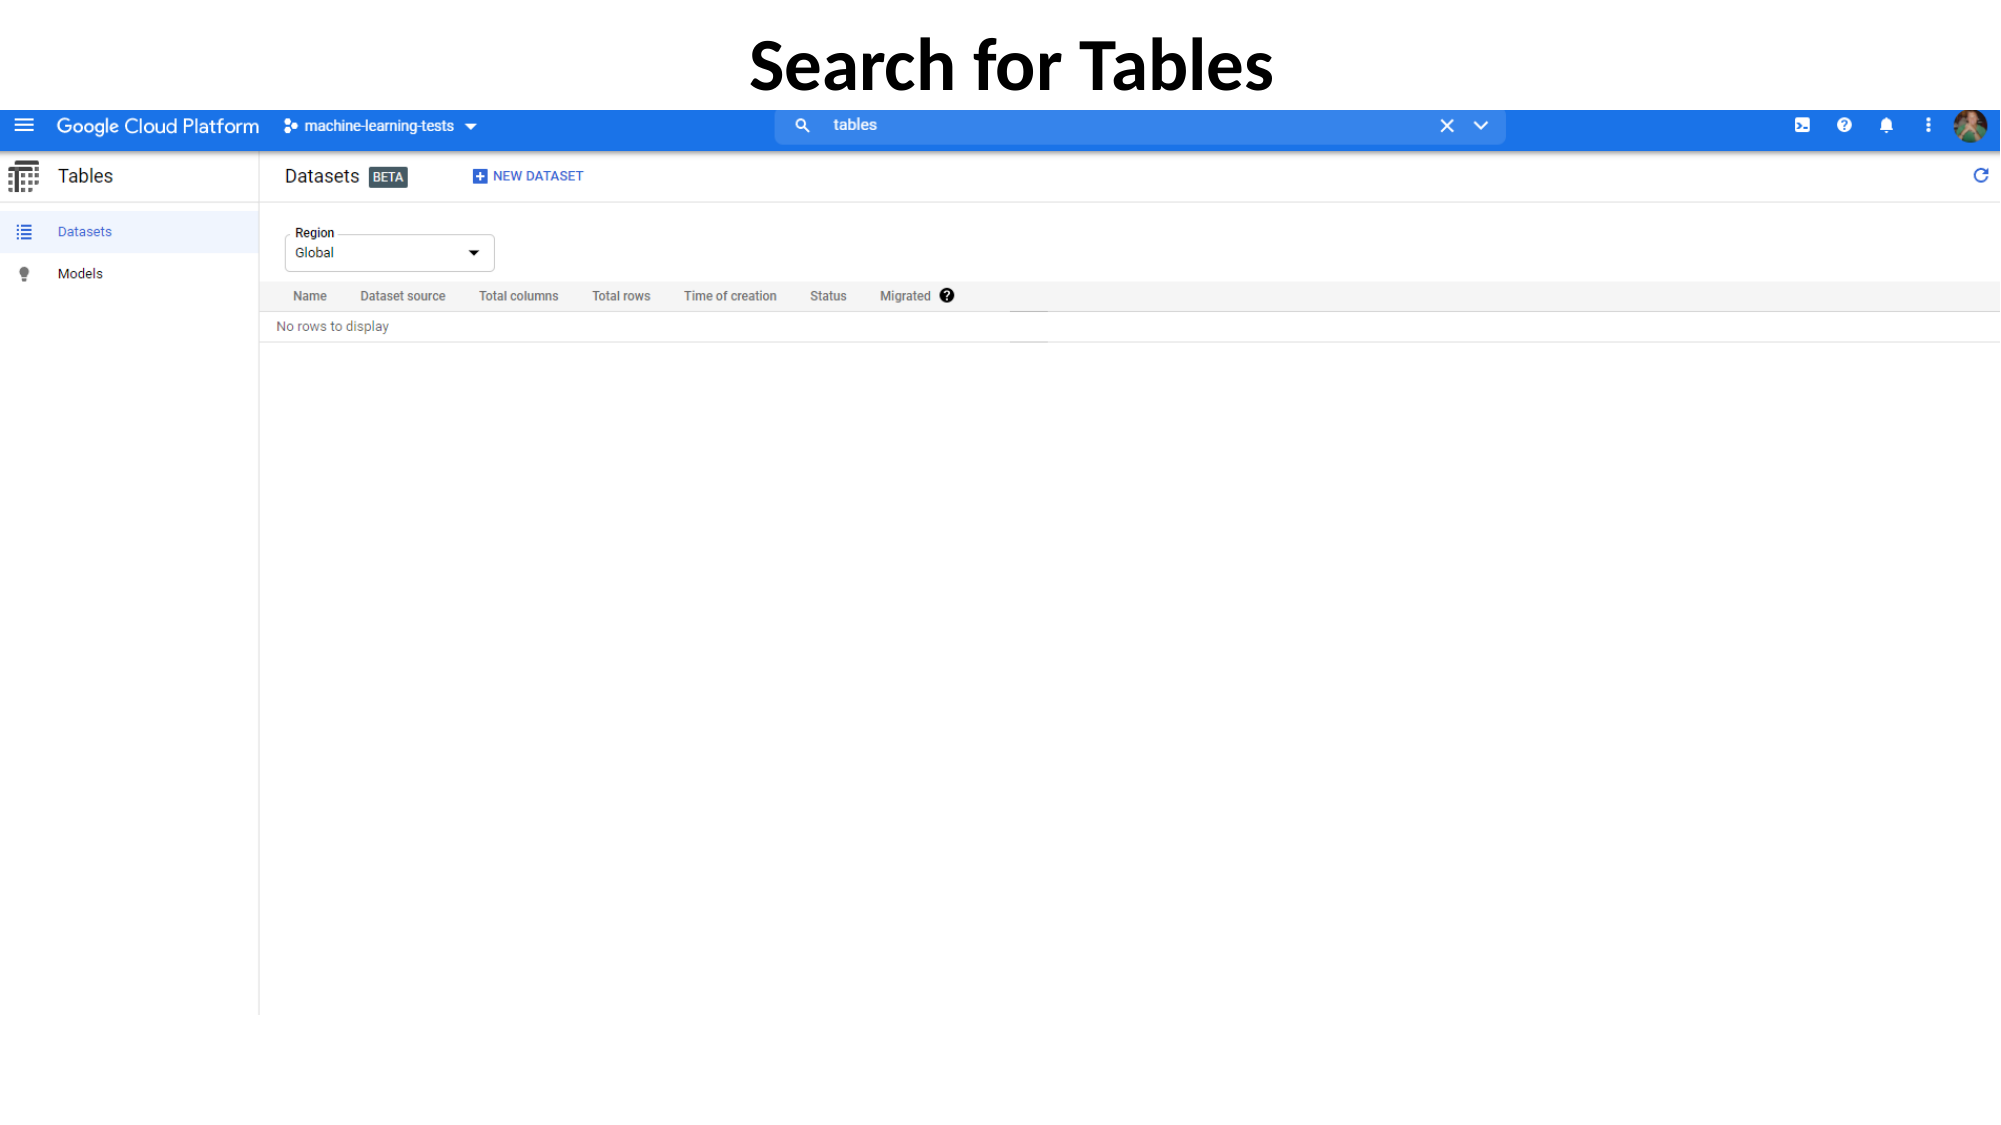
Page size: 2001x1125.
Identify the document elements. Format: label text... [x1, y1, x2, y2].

picture [0, 110, 2000, 1015]
text_box Search for Tables [486, 7, 1538, 110]
